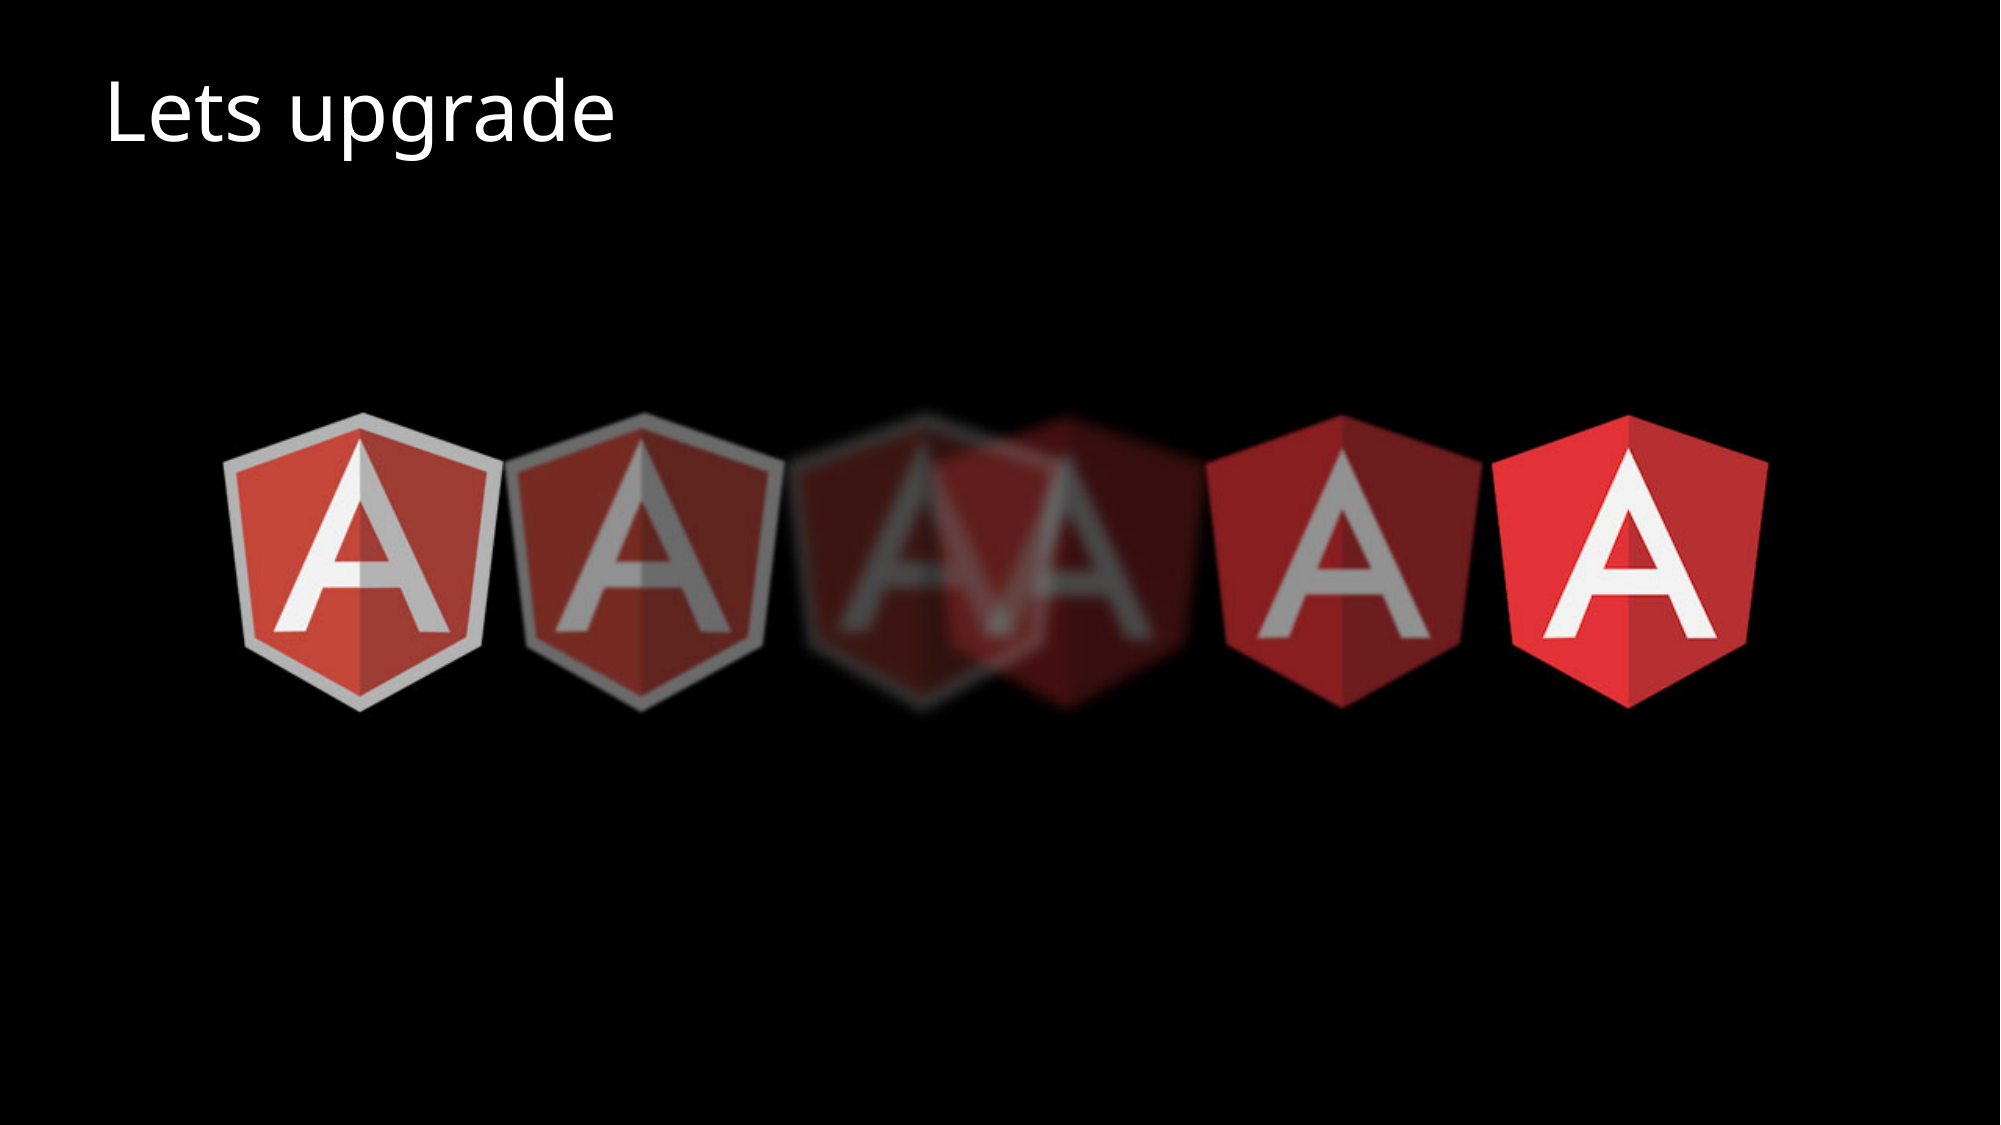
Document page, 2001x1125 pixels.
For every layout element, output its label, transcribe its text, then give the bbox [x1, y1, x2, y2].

text_box Lets upgrade [88, 62, 1897, 185]
picture [85, 330, 1914, 795]
